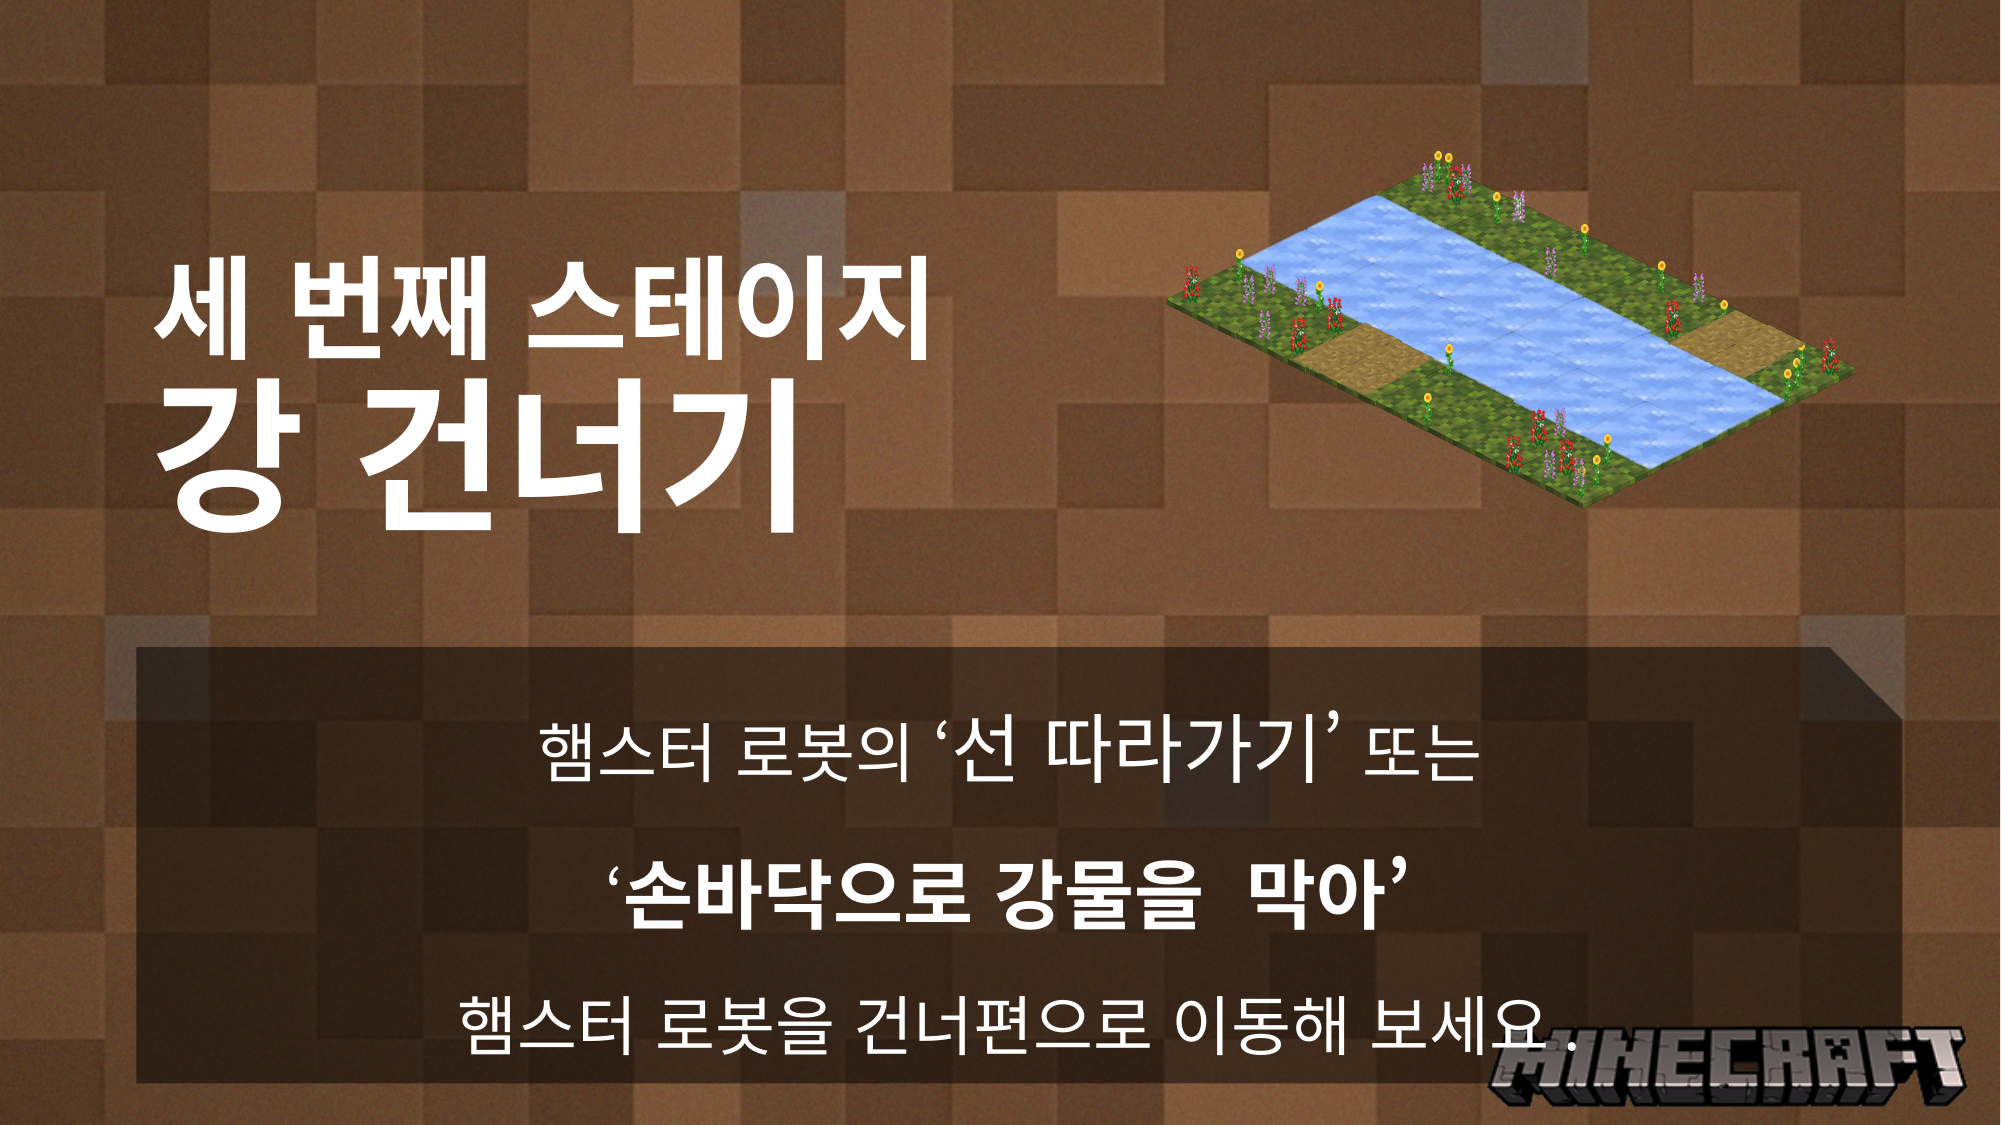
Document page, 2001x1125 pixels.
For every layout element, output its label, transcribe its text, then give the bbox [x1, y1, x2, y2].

picture [0, 0, 2001, 1125]
list 햄스터 로봇의 ‘선 따라가기’ 또는 ‘손바닥으로 강물을 막아’ 햄스터 로봇을 건너편으로 이동해 보세요. [221, 636, 1817, 1073]
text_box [1158, 147, 1864, 509]
text_box [135, 646, 1904, 1085]
title 세 번째 스테이지 강 건너기 [136, 94, 1862, 563]
